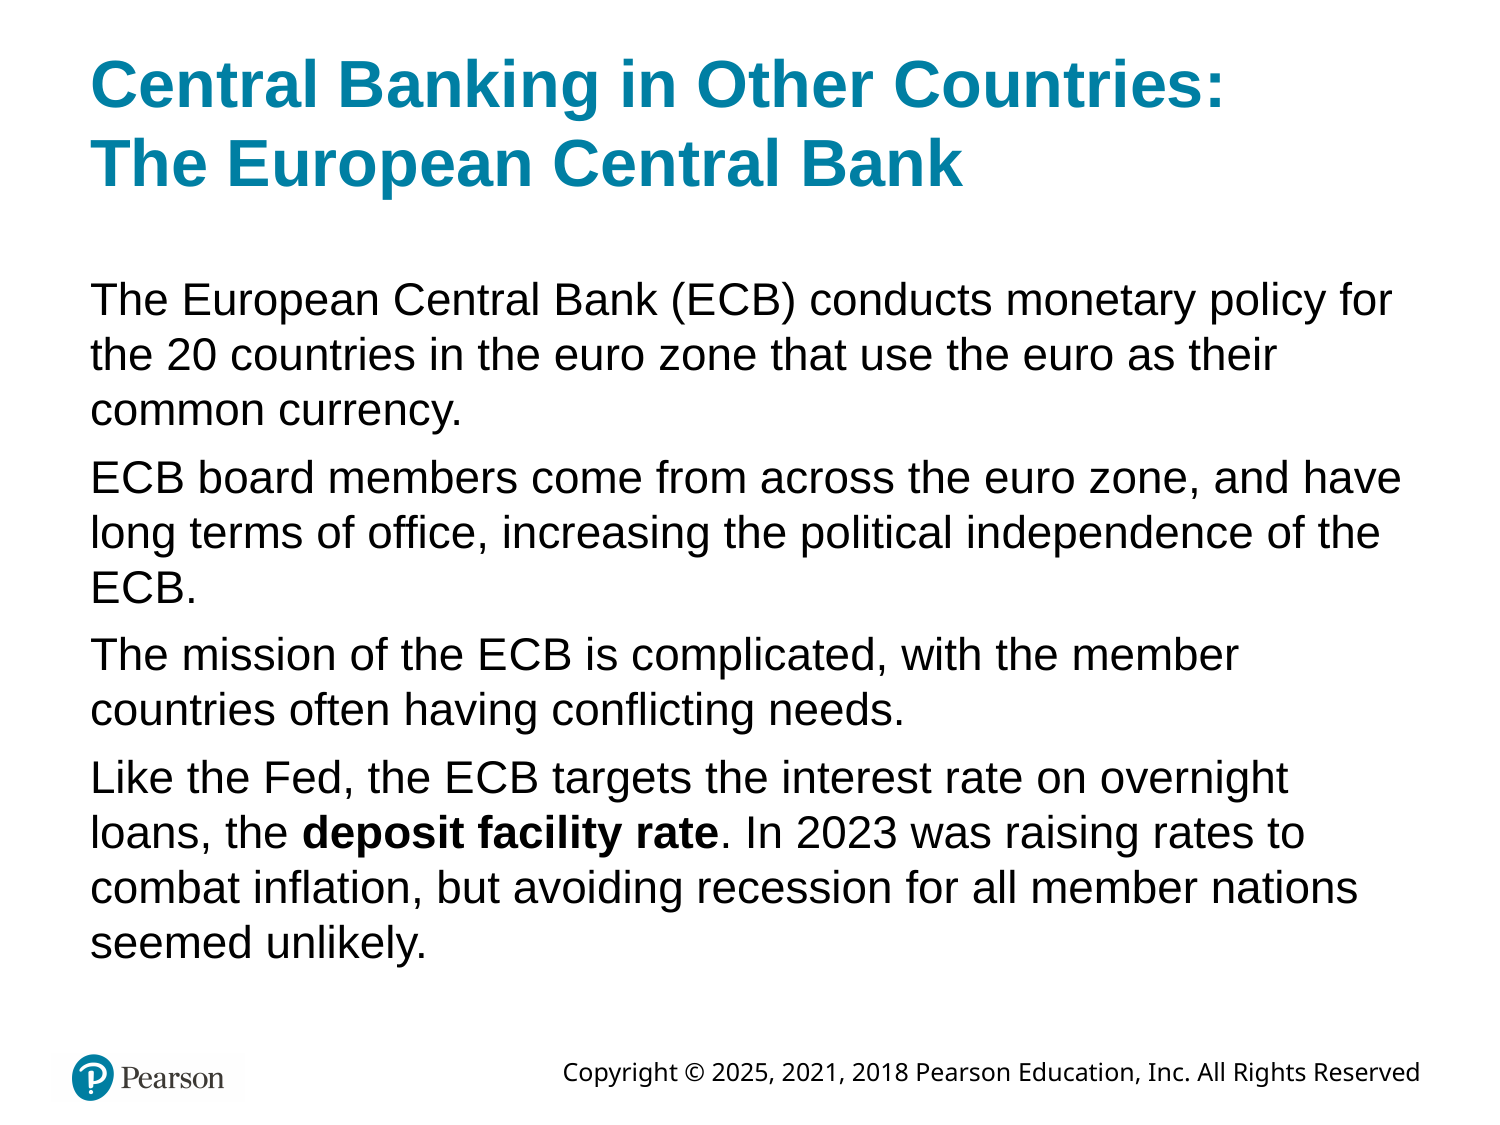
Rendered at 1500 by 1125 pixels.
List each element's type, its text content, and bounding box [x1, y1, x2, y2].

picture [51, 1053, 245, 1102]
title Central Banking in Other Countries: The European Central Bank [75, 35, 1425, 216]
list The European Central Bank (E C B) conducts monetary policy for the 20 countries in the euro zone that use the euro as their common currency. E C B board members come from across the euro zone, and have long terms of office, increasing the political independence of the E C B. The mission of the E C B is complicated, with the member countries often having conflicting needs. Like the Fed, the E C B targets the interest rate on overnight loans, the deposit facility rate. In 2023 was raising rates to combat inflation, but avoiding recession for all member nations seemed unlikely. [75, 255, 1432, 1018]
